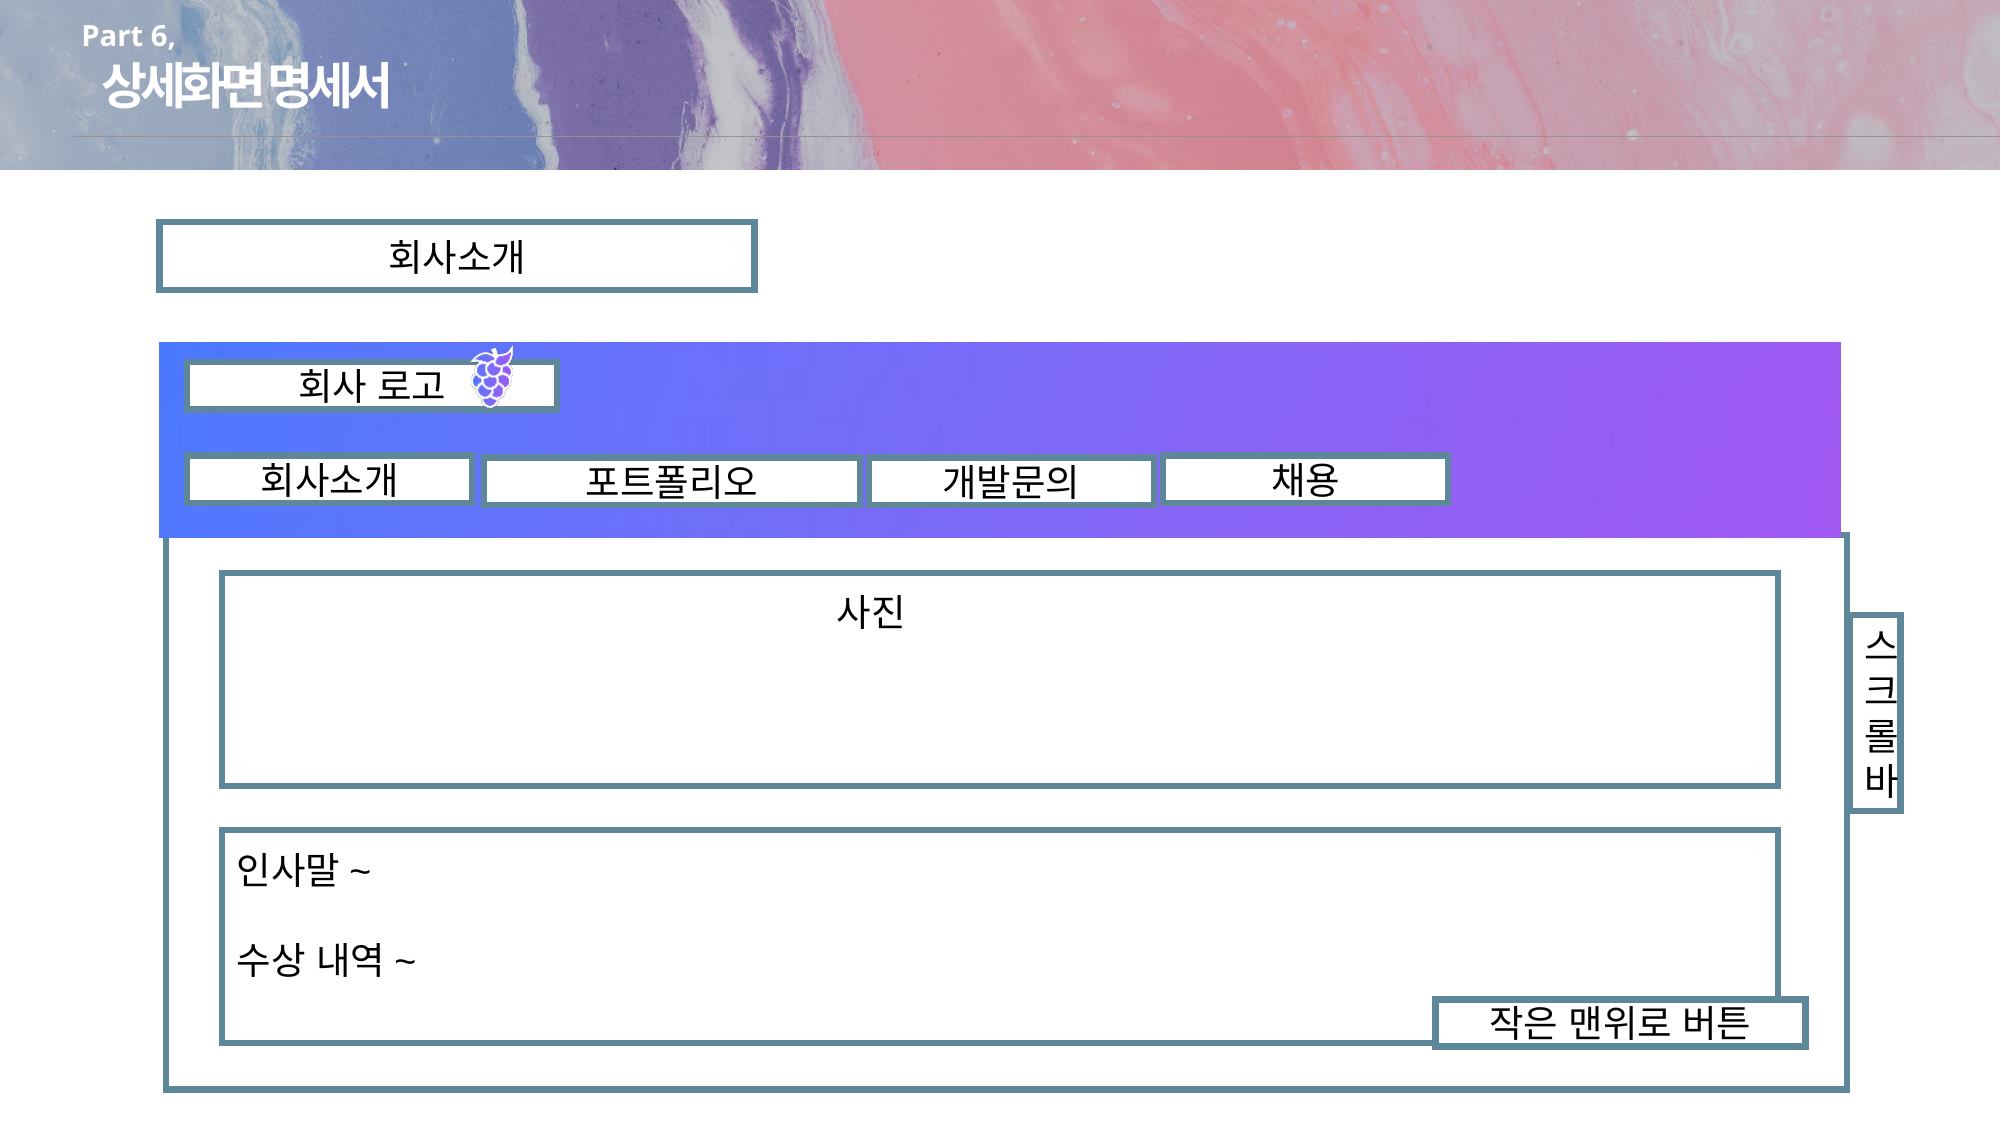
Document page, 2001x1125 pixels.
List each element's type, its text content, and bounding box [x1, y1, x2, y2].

picture [0, 0, 2000, 170]
text_box [165, 534, 1848, 1090]
text_box 스크롤바 [1849, 614, 1901, 812]
text_box 회사소개 [159, 221, 756, 291]
text_box 작은 맨위로 버튼 [1434, 998, 1807, 1048]
text_box 인사말~ 수상 내역~ [221, 829, 1779, 1044]
picture [159, 342, 1841, 538]
text_box 사진 [221, 572, 1779, 787]
